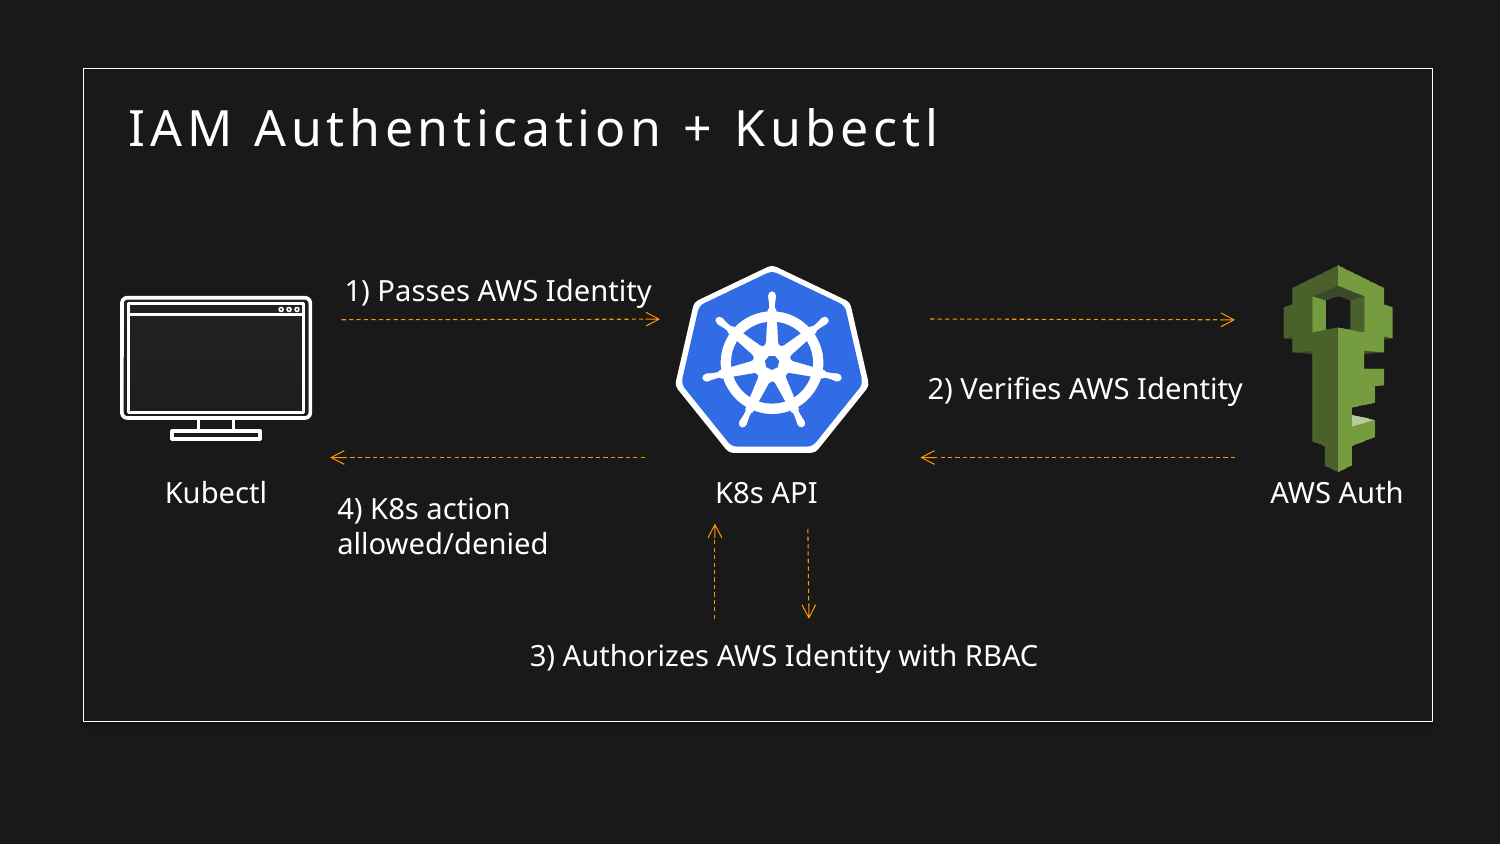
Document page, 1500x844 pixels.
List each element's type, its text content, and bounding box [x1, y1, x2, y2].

picture [1283, 265, 1393, 472]
text_box 1) Passes AWS Identity [329, 265, 673, 316]
text_box 4) K8s action allowed/denied [322, 482, 693, 568]
text_box IAM Authentication + Kubectl [0, 89, 1222, 235]
text_box AWS Auth [1245, 466, 1429, 517]
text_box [121, 297, 311, 439]
text_box K8s API [675, 466, 859, 517]
text_box Kubectl [124, 466, 308, 517]
text_box 3) Authorizes AWS Identity with RBAC [515, 629, 1106, 680]
text_box 2) Verifies AWS Identity [912, 363, 1278, 414]
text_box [675, 265, 870, 454]
text_box [82, 68, 1433, 723]
